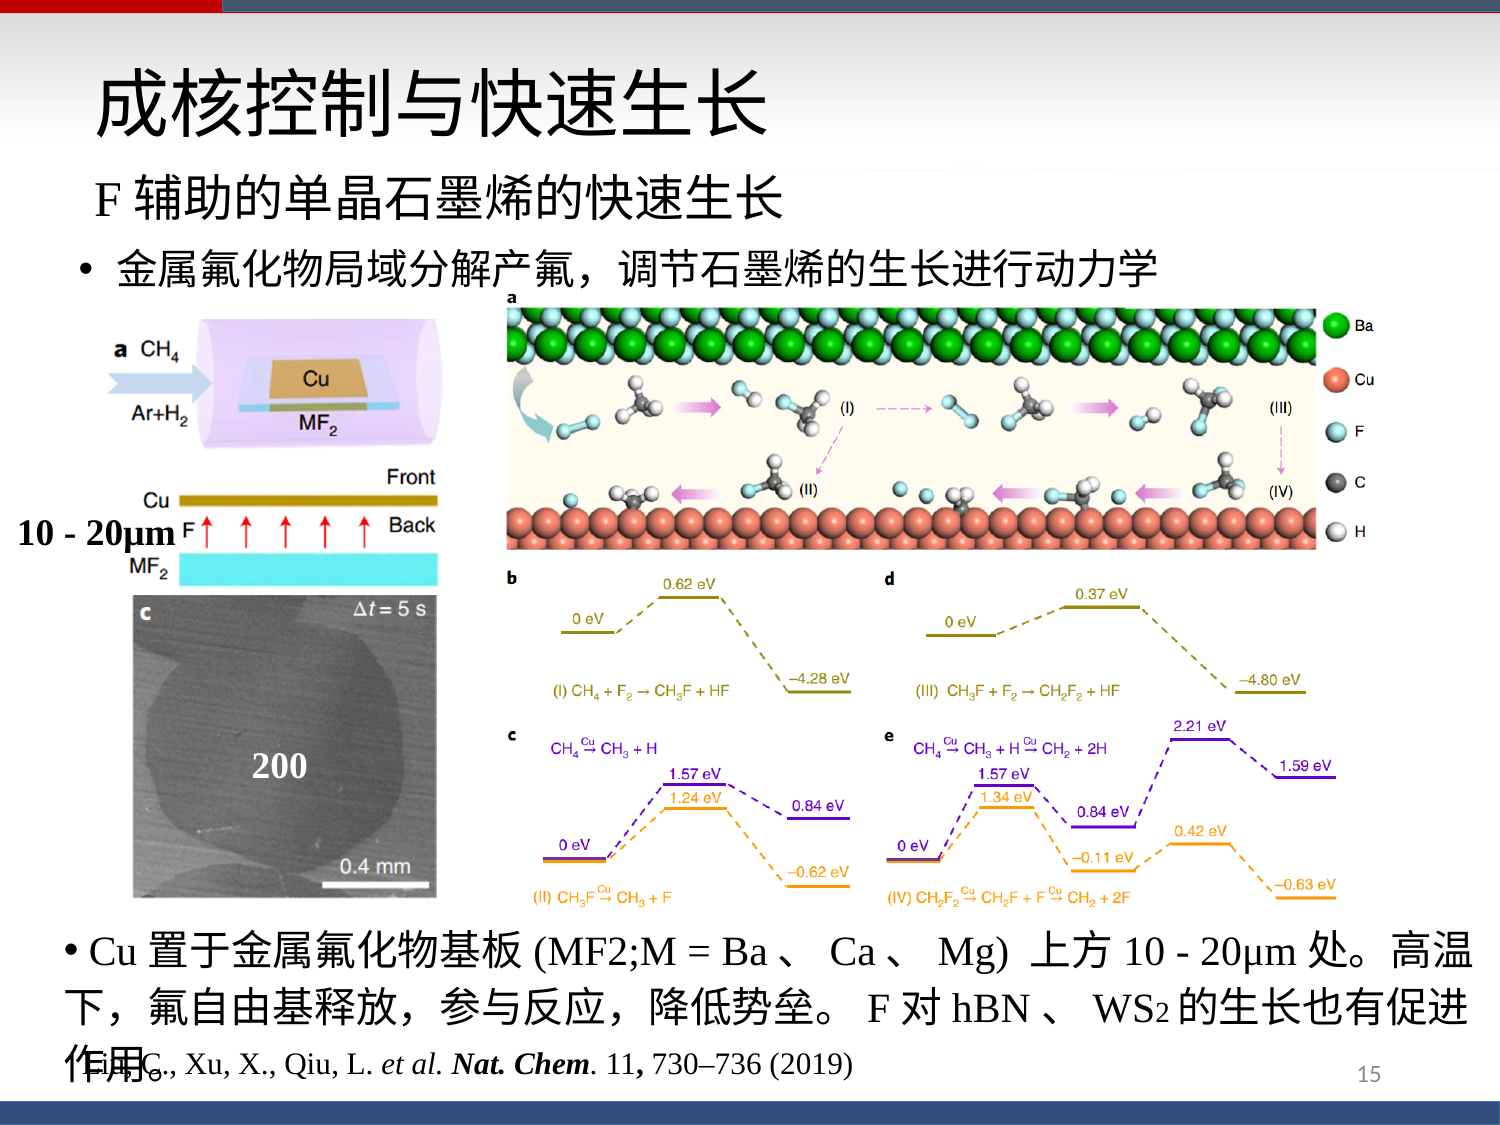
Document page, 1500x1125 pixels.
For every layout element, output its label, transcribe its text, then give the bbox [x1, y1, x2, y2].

picture [106, 319, 454, 909]
text_box F辅助的单晶石墨烯的快速生长 [79, 159, 1075, 235]
text_box 10 - 20μm [2, 500, 106, 561]
picture [0, 14, 1500, 172]
text_box 成核控制与快速生长 [79, 49, 873, 155]
picture [500, 288, 1381, 920]
text_box Cu置于金属氟化物基板(MF2;M = Ba、Ca、Mg) 上方10 - 20μm处。高温下，氟自由基释放，参与反应，降低势垒。F对hBN、WS2的生长也有促进作用。 [48, 909, 1494, 1052]
text_box Liu, C., Xu, X., Qiu, L. et al. Nat. Chem. 11, 730–736 (2019) [67, 1036, 869, 1089]
slide_number 15 [1059, 1042, 1397, 1103]
list 金属氟化物局域分解产氟，调节石墨烯的生长进行动力学 [63, 240, 1500, 326]
